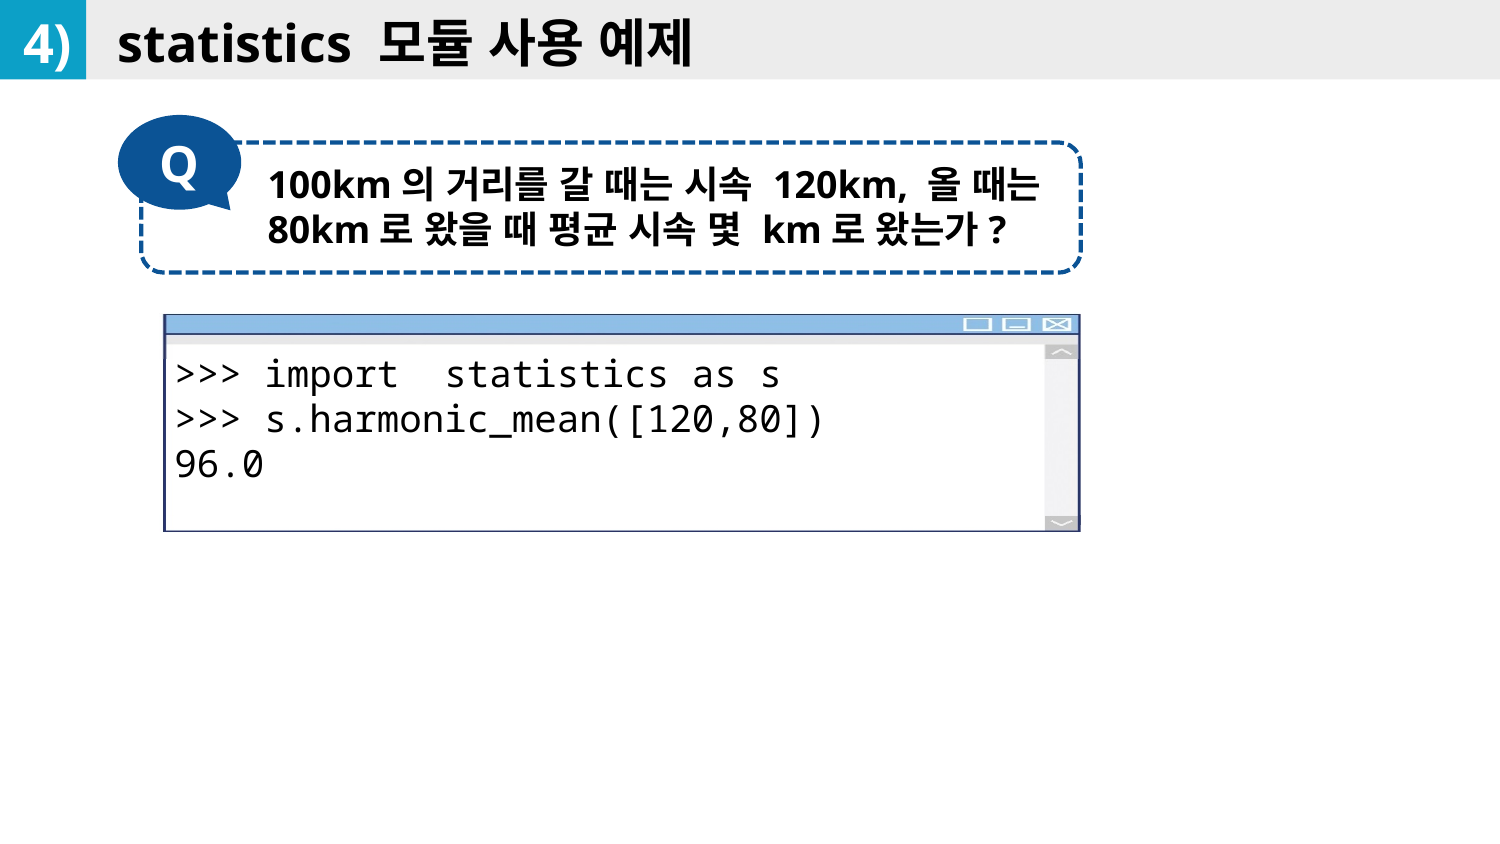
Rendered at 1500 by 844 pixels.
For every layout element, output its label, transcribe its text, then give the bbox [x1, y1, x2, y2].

text_box 4) [0, 0, 98, 86]
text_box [159, 312, 1081, 534]
text_box 100km의 거리를 갈 때는 시속 120km, 올 때는 80km로 왔을 때 평균 시속 몇 km로 왔는가? [252, 153, 1070, 258]
text_box Q [115, 112, 244, 213]
text_box [139, 140, 1083, 275]
text_box statistics 모듈 사용 예제 [98, 0, 1436, 85]
